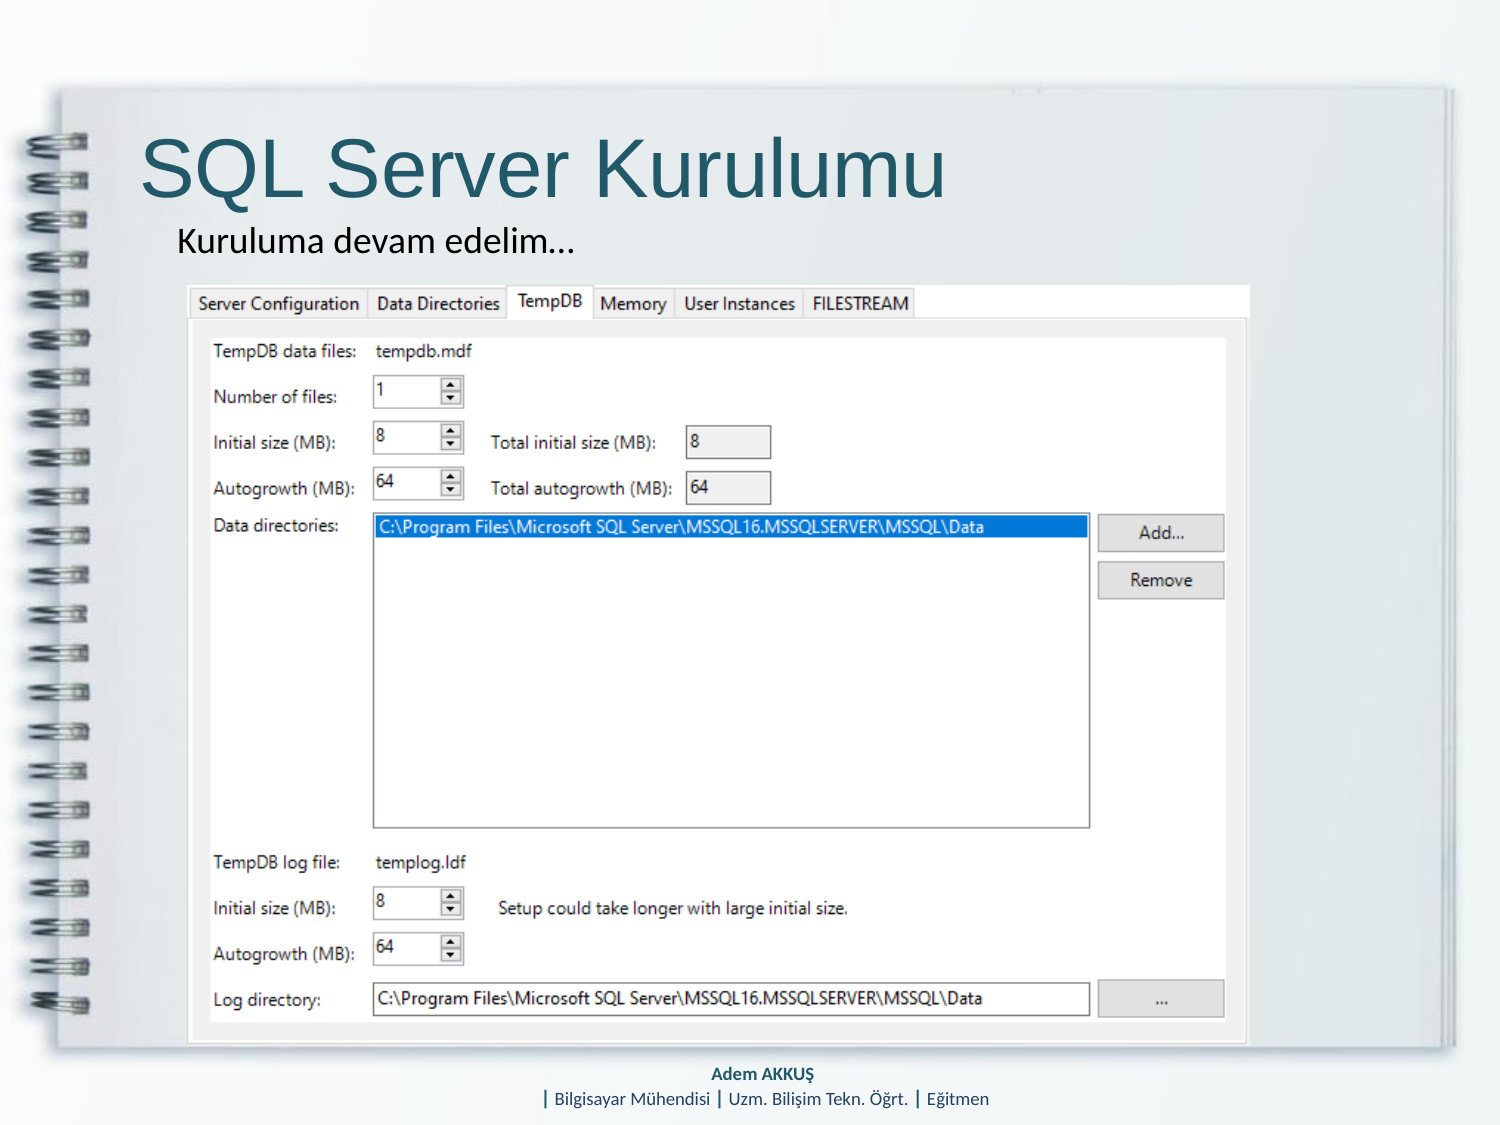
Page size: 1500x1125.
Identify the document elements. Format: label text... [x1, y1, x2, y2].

text_box Kuruluma devam edelim… [162, 208, 1363, 269]
picture [0, 0, 1500, 1125]
title SQL Server Kurulumu [137, 112, 1363, 303]
footer Adem AKKUŞ | Bilgisayar Mühendisi | Uzm. Bilişim Tekn. Öğrt. | Eğitmen [450, 1061, 1080, 1110]
